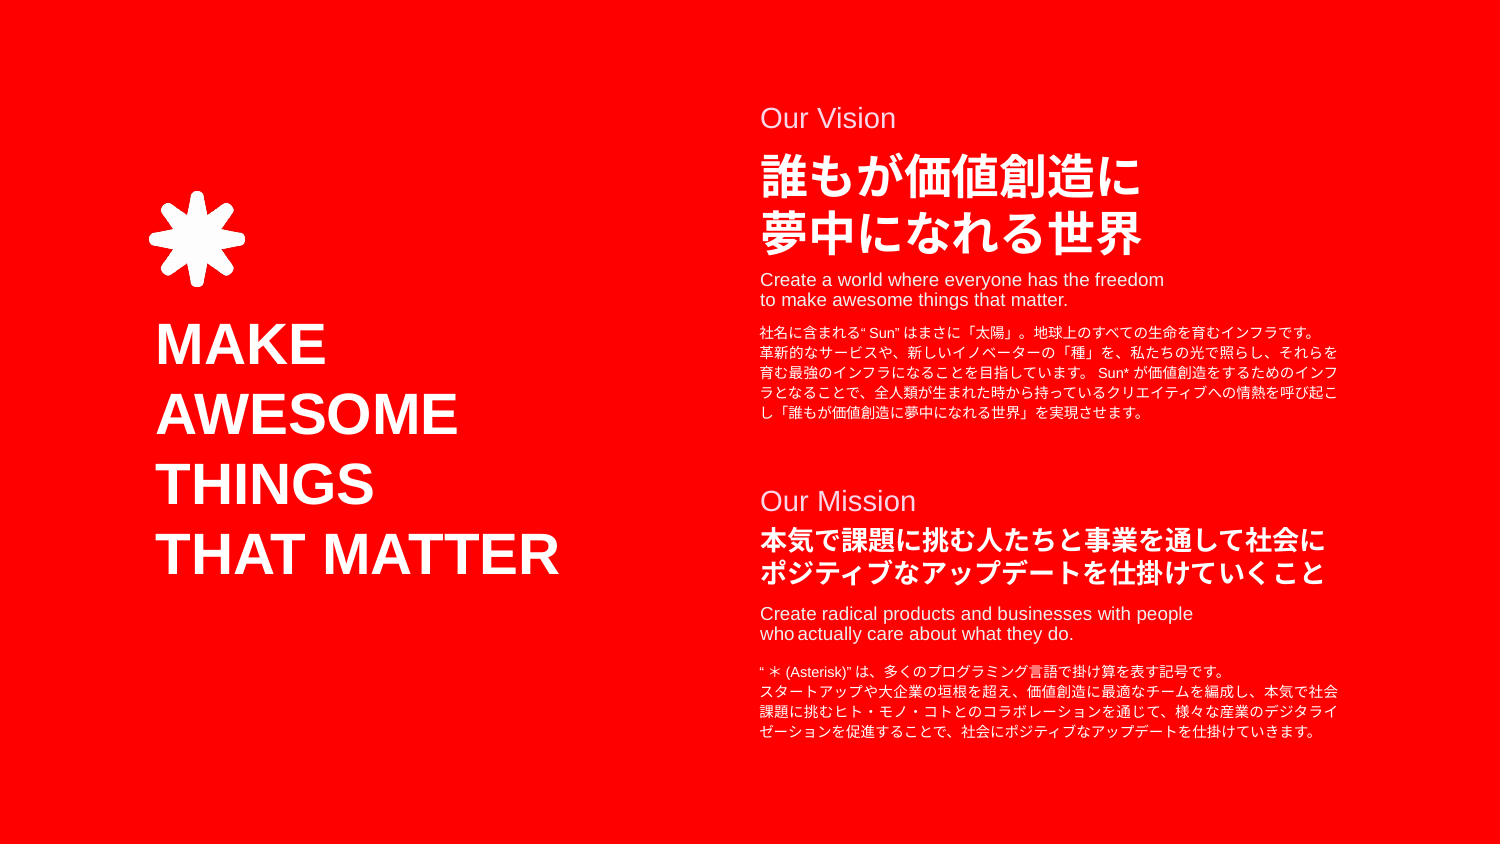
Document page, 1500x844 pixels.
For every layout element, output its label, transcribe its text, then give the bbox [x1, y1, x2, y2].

picture [149, 191, 245, 287]
text_box 本気で課題に挑む人たちと事業を通して社会に ポジティブなアップデートを仕掛けていくこと [757, 521, 1354, 591]
text_box “＊(Asterisk)”は、多くのプログラミング言語で掛け算を表す記号です。 スタートアップや大企業の垣根を超え、価値創造に最適なチームを編成し、本気で社会課題に挑むヒト・モノ・コトとのコラボレーションを通じて、様々な産業のデジタライゼーションを促進することで、社会にポジティブなアップデートを仕掛けていきます。 [744, 645, 1354, 767]
text_box MAKE AWESOME THINGS THAT MATTER [140, 291, 633, 633]
text_box 誰もが価値創造に 夢中になれる世界 [757, 179, 1415, 229]
text_box Our Mission [757, 486, 989, 508]
text_box Create radical products and businesses with people who actually care about what they do. [757, 595, 1338, 645]
text_box 社名に含まれる“Sun”はまさに「太陽」。地球上のすべての生命を育むインフラです。 革新的なサービスや、新しいイノベーターの「種」を、私たちの光で照らし、それらを育む最強のインフラになることを目指しています。Sun*が価値創造をするためのインフラとなることで、全人類が生まれた時から持っているクリエイティブへの情熱を呼び起こし「誰もが価値創造に夢中になれる世界」を実現させます。 [744, 305, 1354, 428]
text_box Create a world where everyone has the freedom to make awesome things that matter. [757, 261, 1366, 319]
text_box Our Vision [757, 105, 989, 127]
